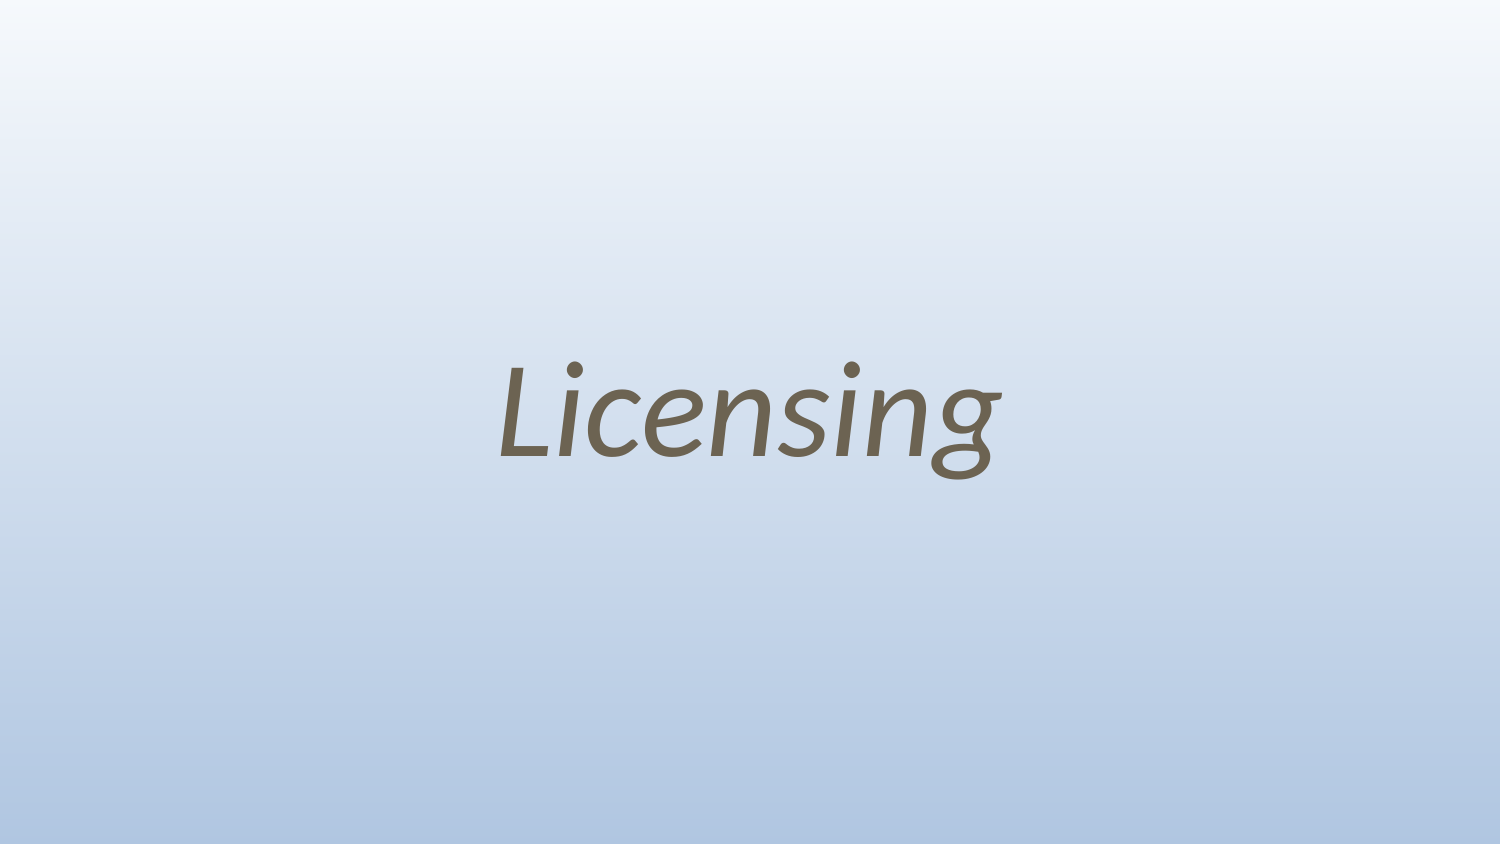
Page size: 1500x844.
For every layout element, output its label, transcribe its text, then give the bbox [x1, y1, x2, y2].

list Licensing [75, 143, 1425, 701]
